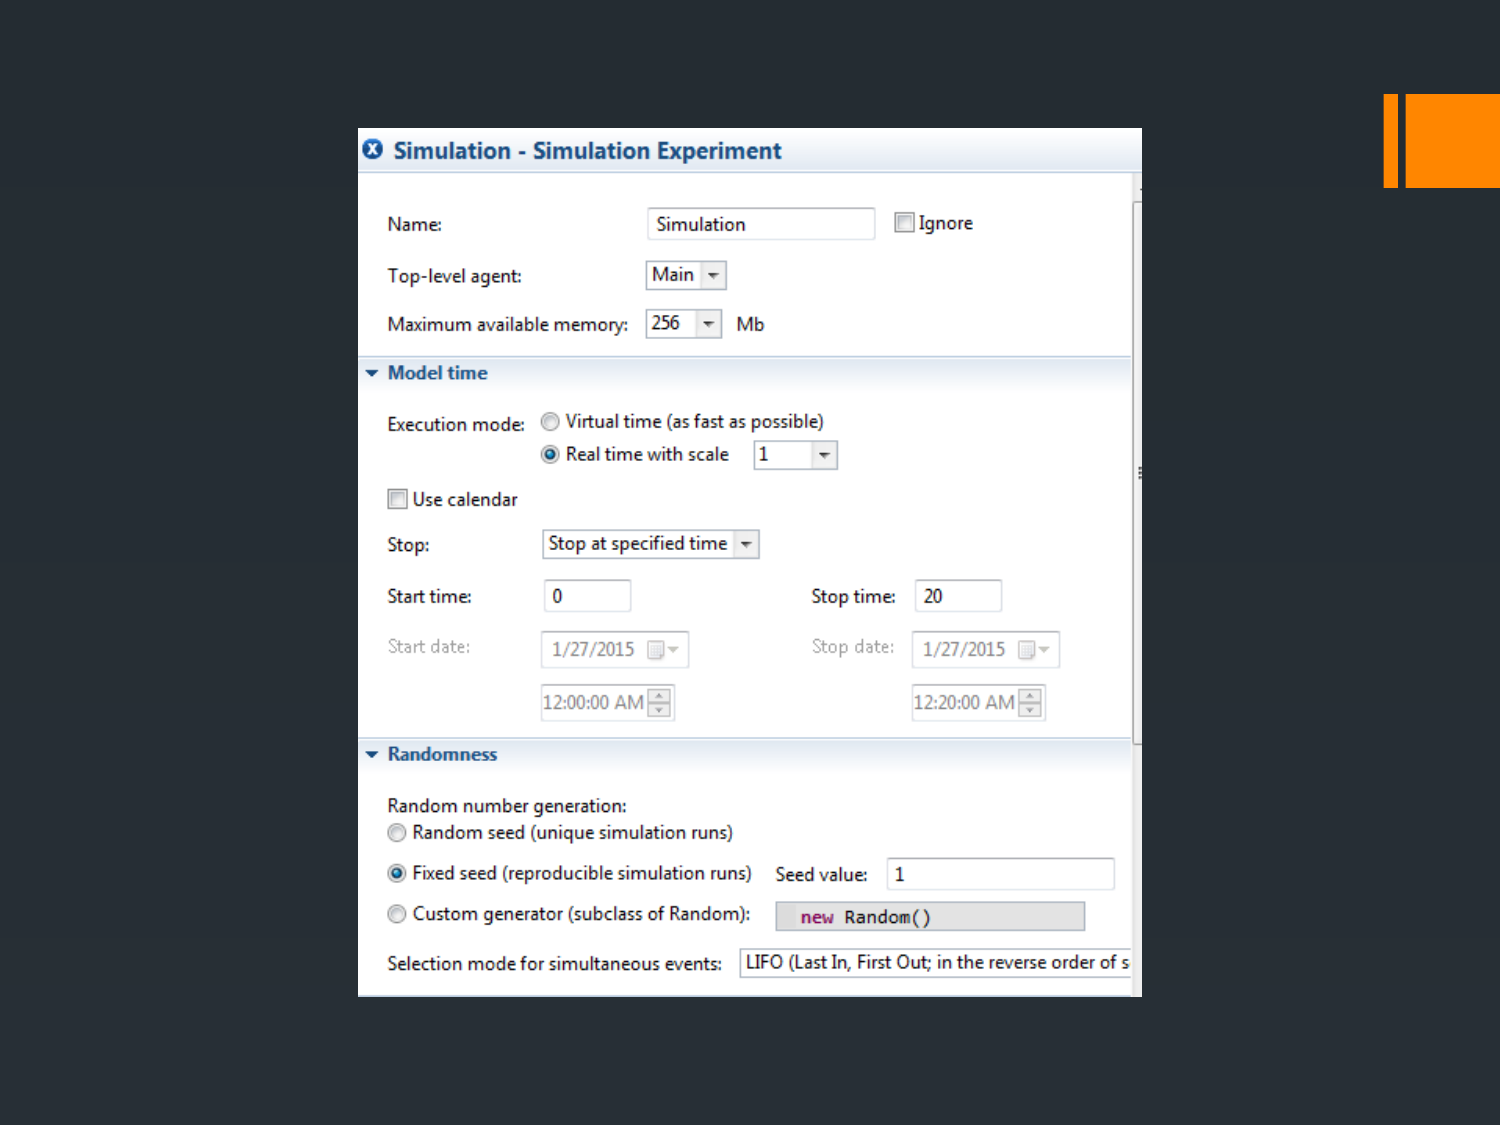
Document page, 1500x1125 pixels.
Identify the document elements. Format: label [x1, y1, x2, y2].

picture [357, 127, 1142, 998]
